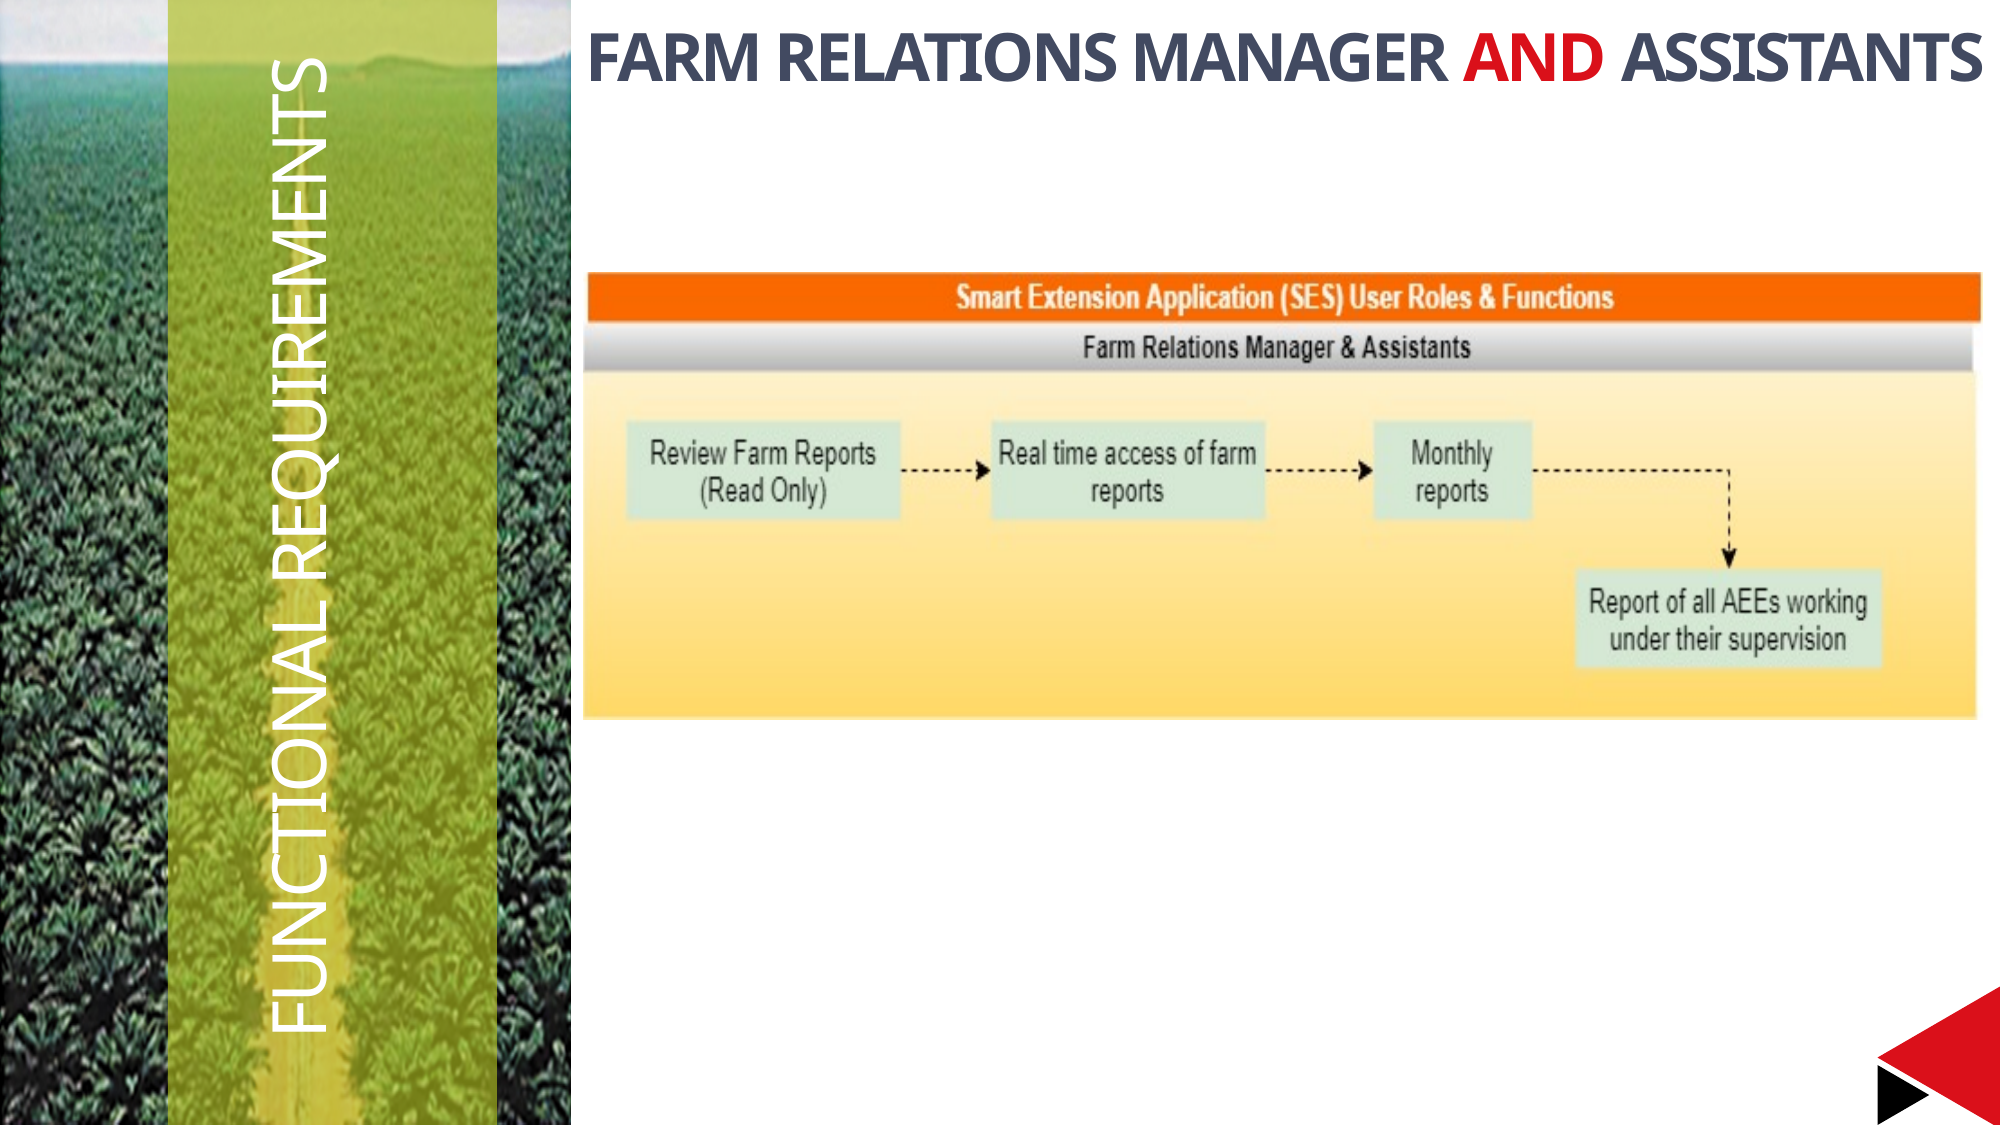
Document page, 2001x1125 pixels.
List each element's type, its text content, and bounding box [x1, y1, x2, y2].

picture [0, 0, 571, 1125]
text_box FARM RELATIONS MANAGER AND ASSISTANTS [571, 0, 2000, 103]
picture [583, 272, 1983, 720]
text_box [1877, 986, 2000, 1125]
